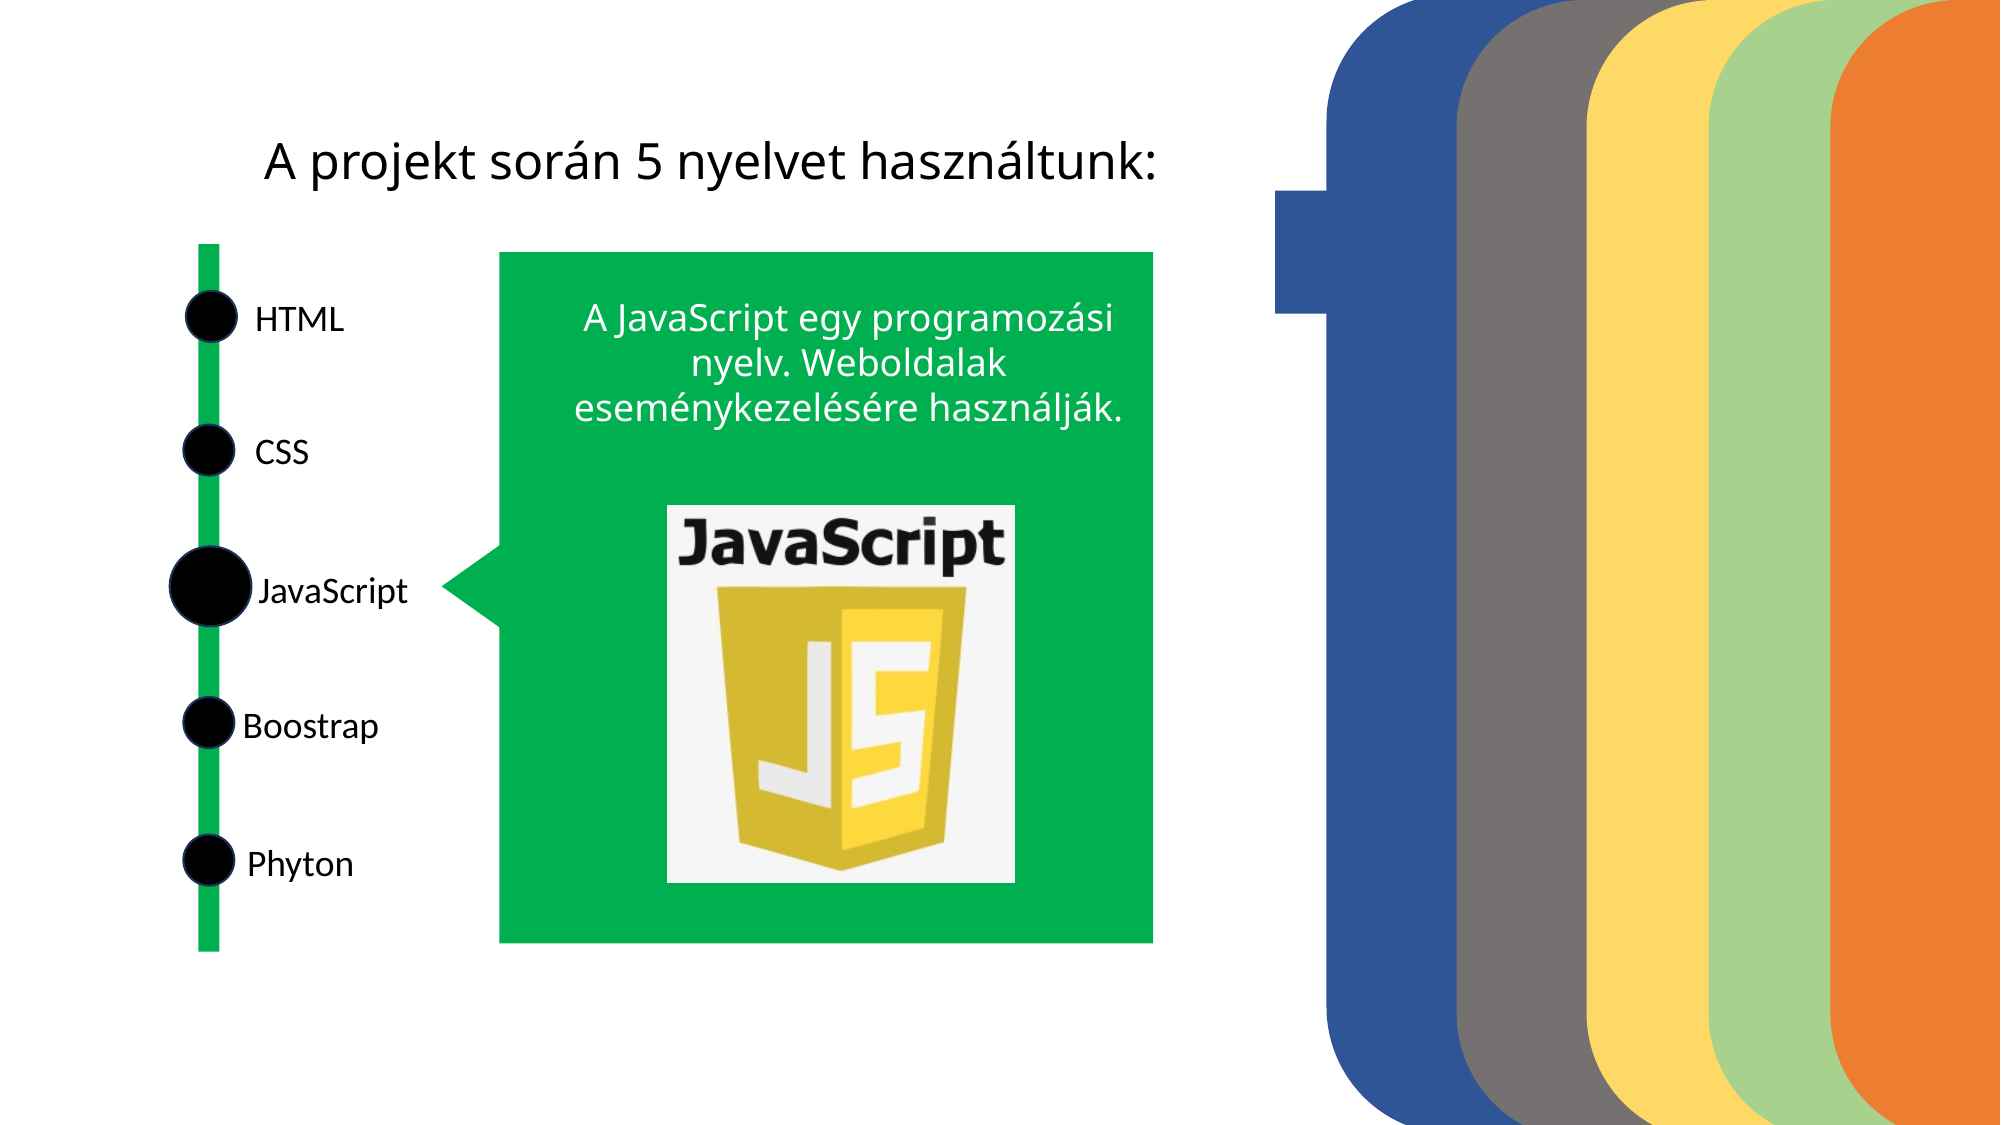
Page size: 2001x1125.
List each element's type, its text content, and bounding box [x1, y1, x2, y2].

text_box [197, 885, 220, 953]
text_box [197, 626, 220, 698]
text_box [1455, 0, 1691, 1125]
text_box [182, 423, 236, 477]
text_box [1325, 0, 1561, 1125]
text_box [168, 545, 243, 628]
text_box JavaScript [243, 558, 431, 664]
picture [667, 505, 1015, 883]
text_box [197, 243, 220, 293]
text_box [1829, 0, 2000, 1125]
text_box [439, 545, 498, 628]
text_box CSS [240, 419, 370, 525]
text_box [1707, 0, 1935, 1125]
text_box Phyton [232, 832, 420, 892]
text_box [184, 289, 238, 343]
text_box [182, 695, 228, 750]
text_box HTML [240, 286, 370, 392]
text_box [498, 251, 1154, 944]
text_box [197, 747, 220, 835]
text_box [182, 833, 232, 887]
text_box A JavaScript egy programozási nyelv. Weboldalak eseménykezelésére használják. [521, 286, 1176, 482]
text_box [197, 340, 220, 425]
text_box Boostrap [228, 693, 416, 799]
text_box [1585, 0, 1813, 1125]
text_box A projekt során 5 nyelvet használtunk: [249, 122, 1284, 197]
text_box [197, 475, 220, 547]
text_box [1274, 189, 1331, 315]
